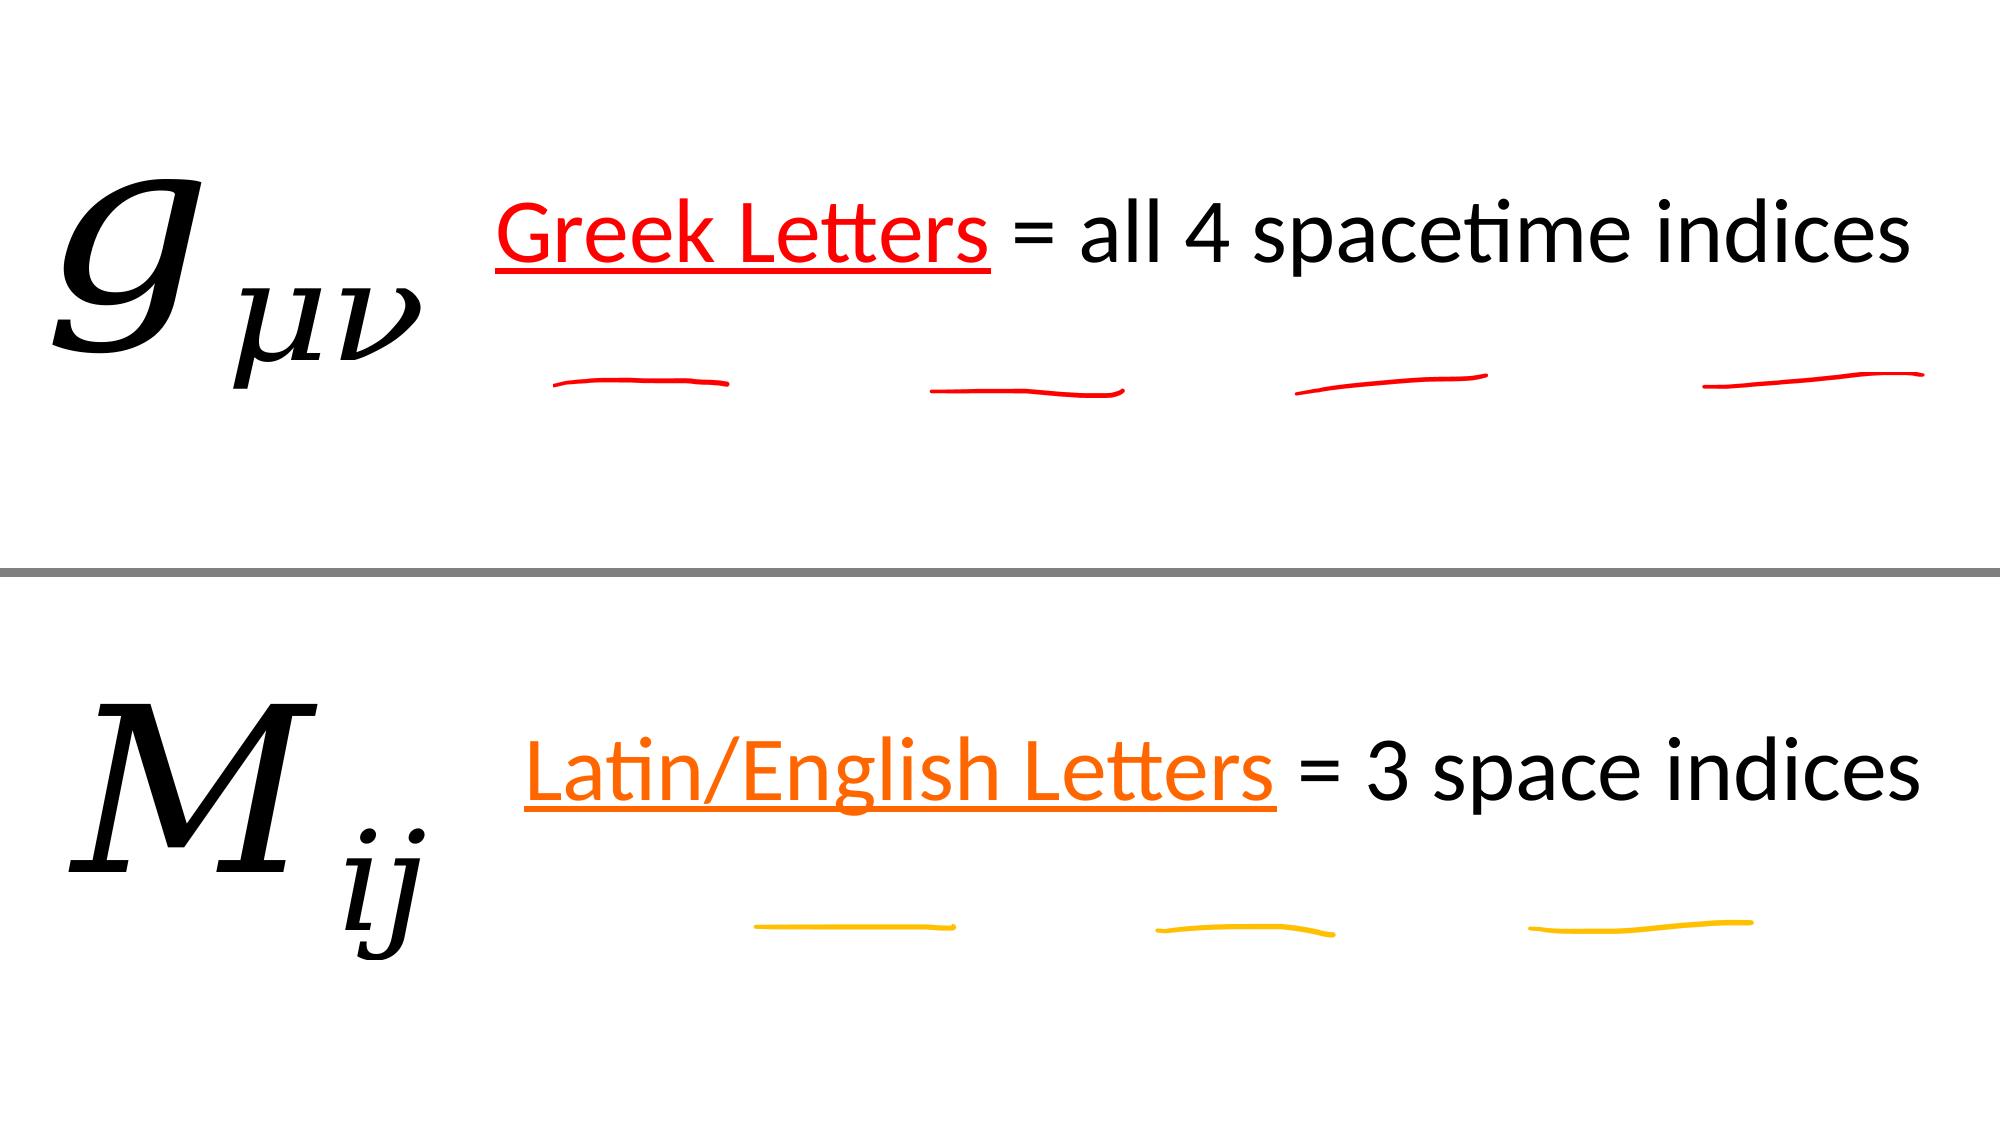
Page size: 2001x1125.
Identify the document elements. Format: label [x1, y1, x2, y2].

picture [553, 372, 1934, 572]
picture [553, 573, 1934, 946]
